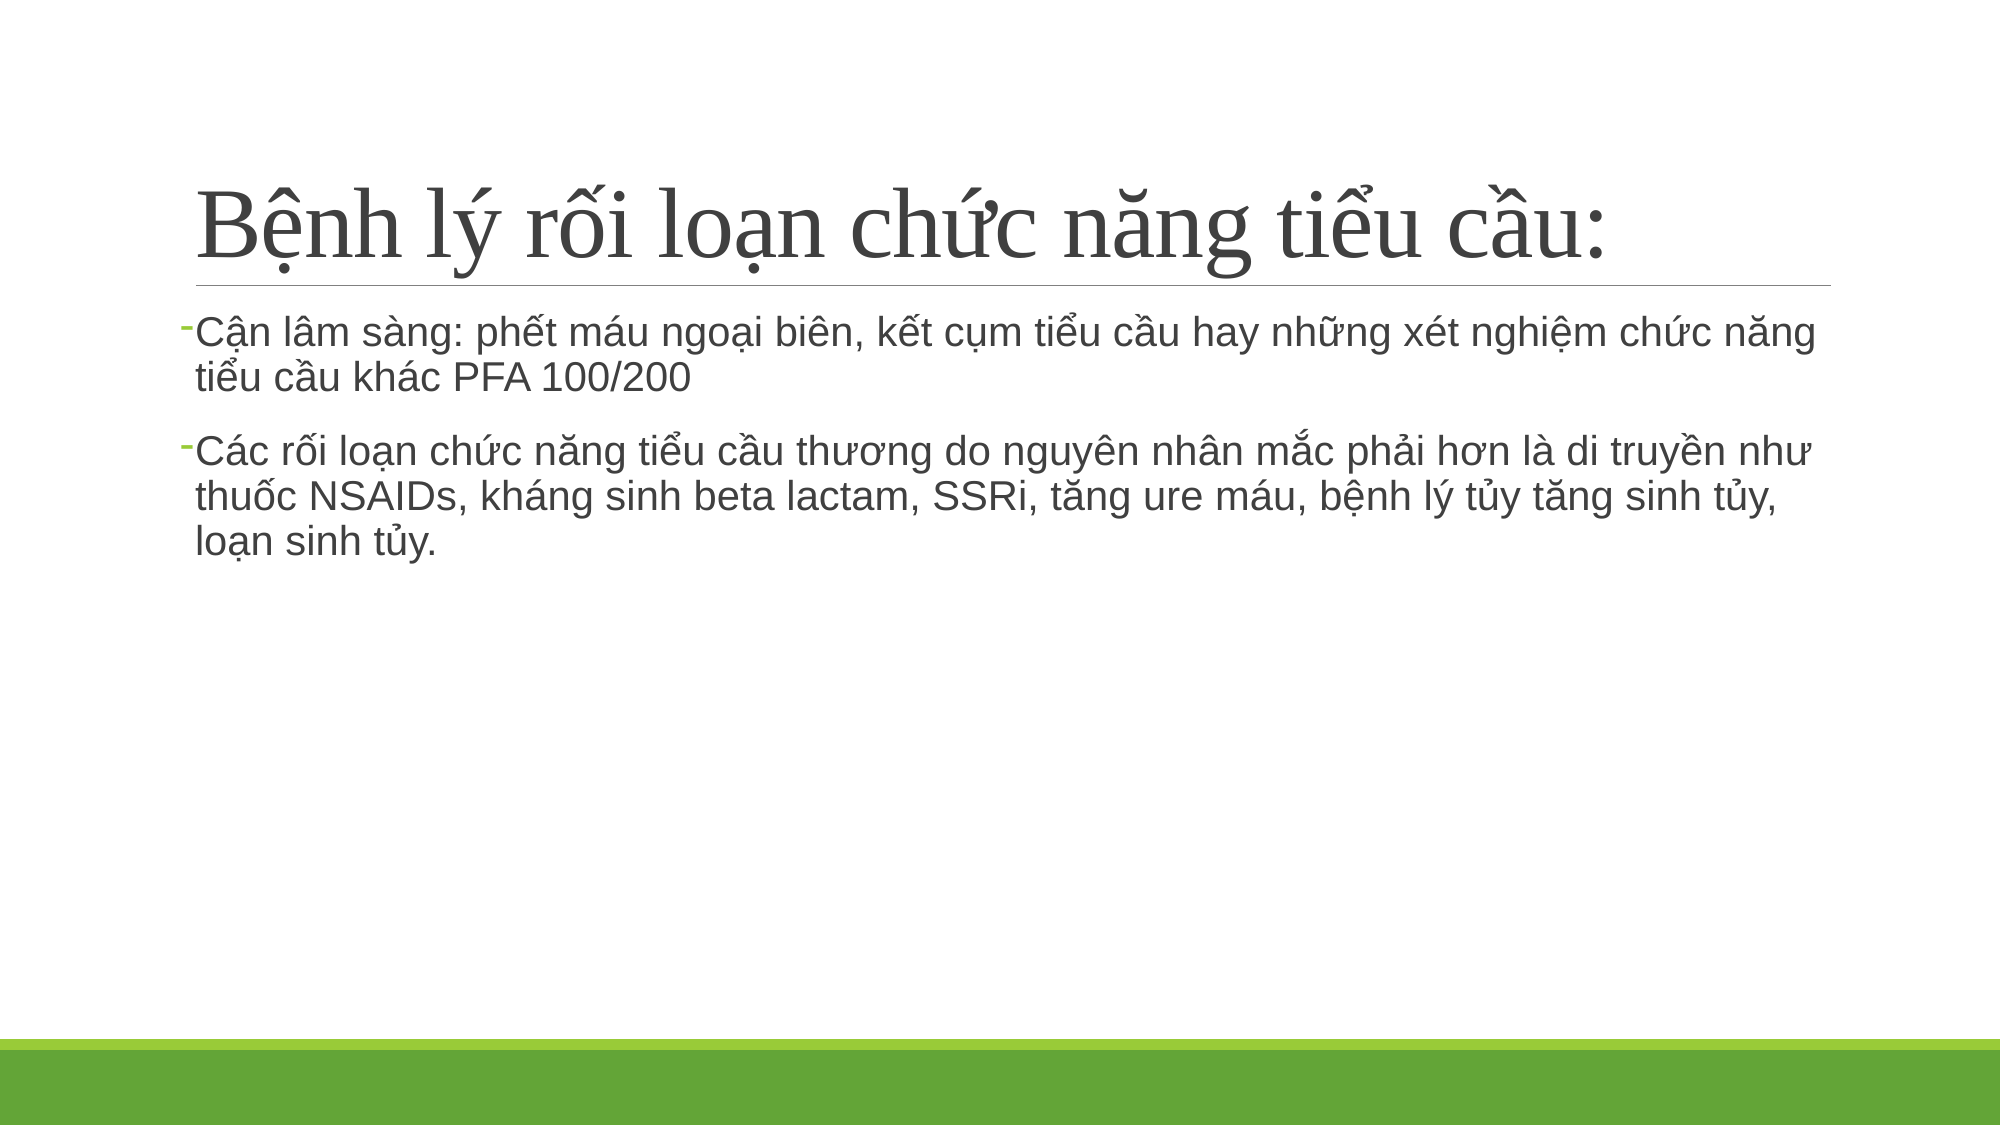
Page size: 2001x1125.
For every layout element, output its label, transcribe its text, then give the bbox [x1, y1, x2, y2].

list Cận lâm sàng: phết máu ngoại biên, kết cụm tiểu cầu hay những xét nghiệm chức năng tiểu cầu khác PFA 100/200 Các rối loạn chức năng tiểu cầu thương do nguyên nhân mắc phải hơn là di truyền như thuốc NSAIDs, kháng sinh beta lactam, SSRi, tăng ure máu, bệnh lý tủy tăng sinh tủy, loạn sinh tủy. [180, 302, 1830, 963]
title Bệnh lý rối loạn chức năng tiểu cầu: [180, 47, 1830, 285]
